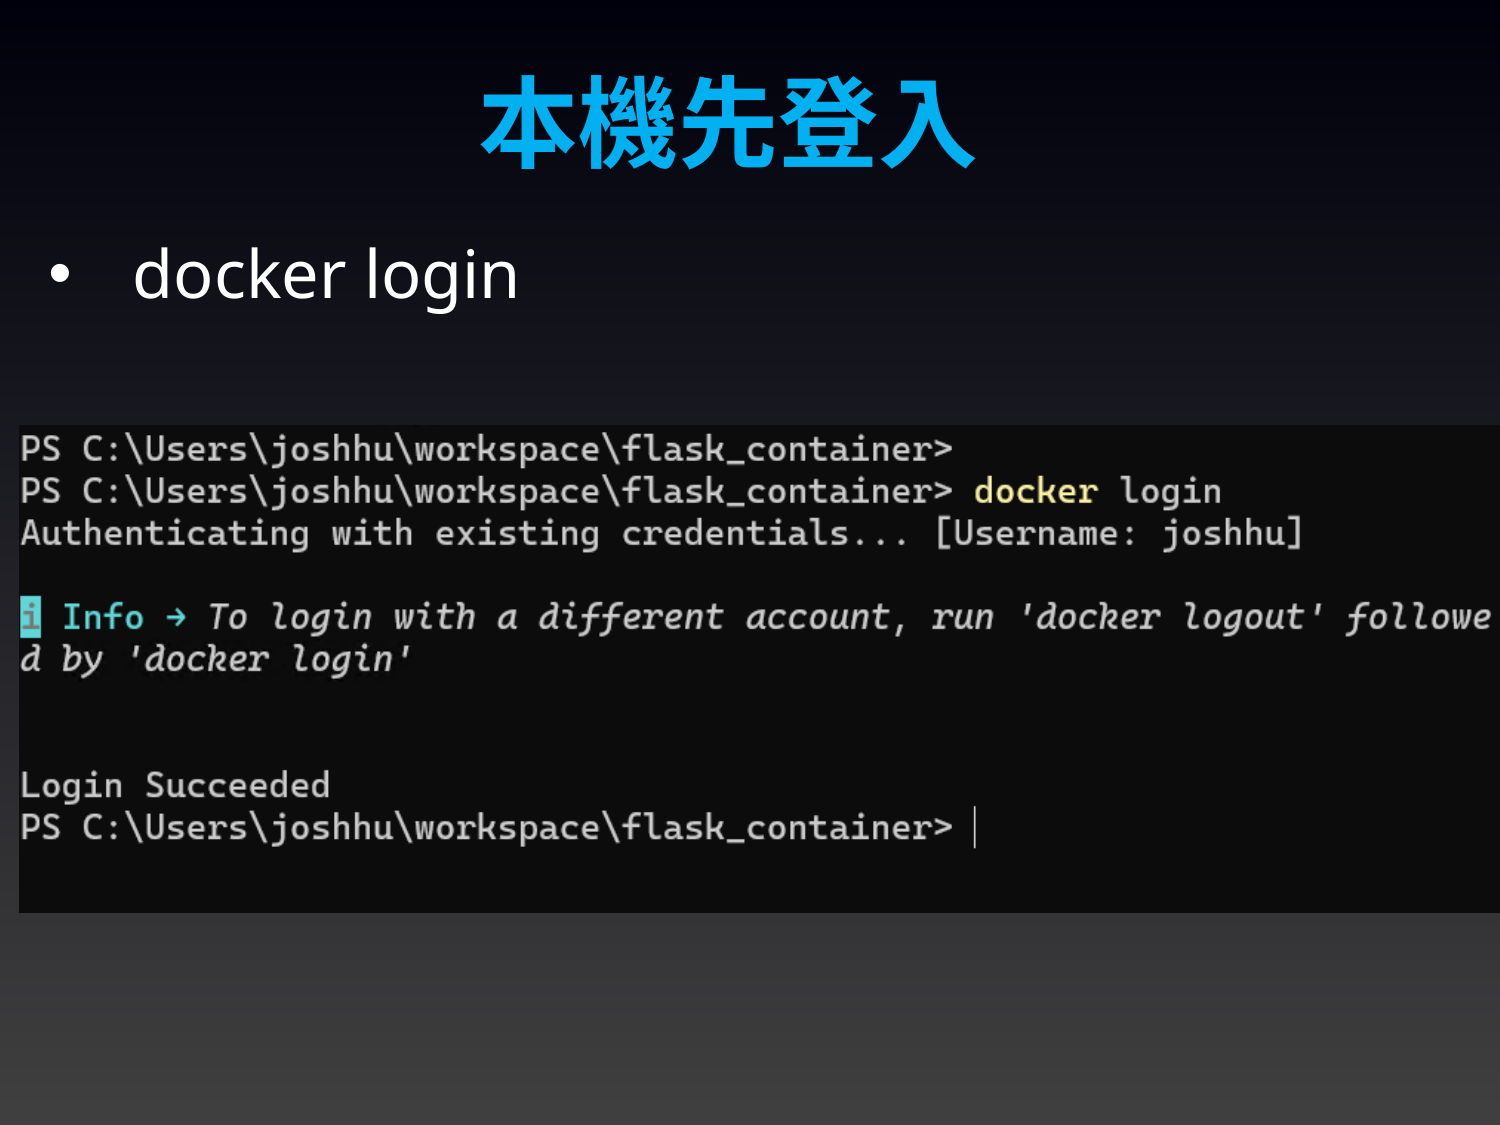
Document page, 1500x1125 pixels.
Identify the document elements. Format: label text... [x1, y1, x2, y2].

text_box docker login [33, 224, 1435, 320]
picture [18, 424, 1500, 913]
text_box 本機先登入 [165, 32, 1291, 196]
